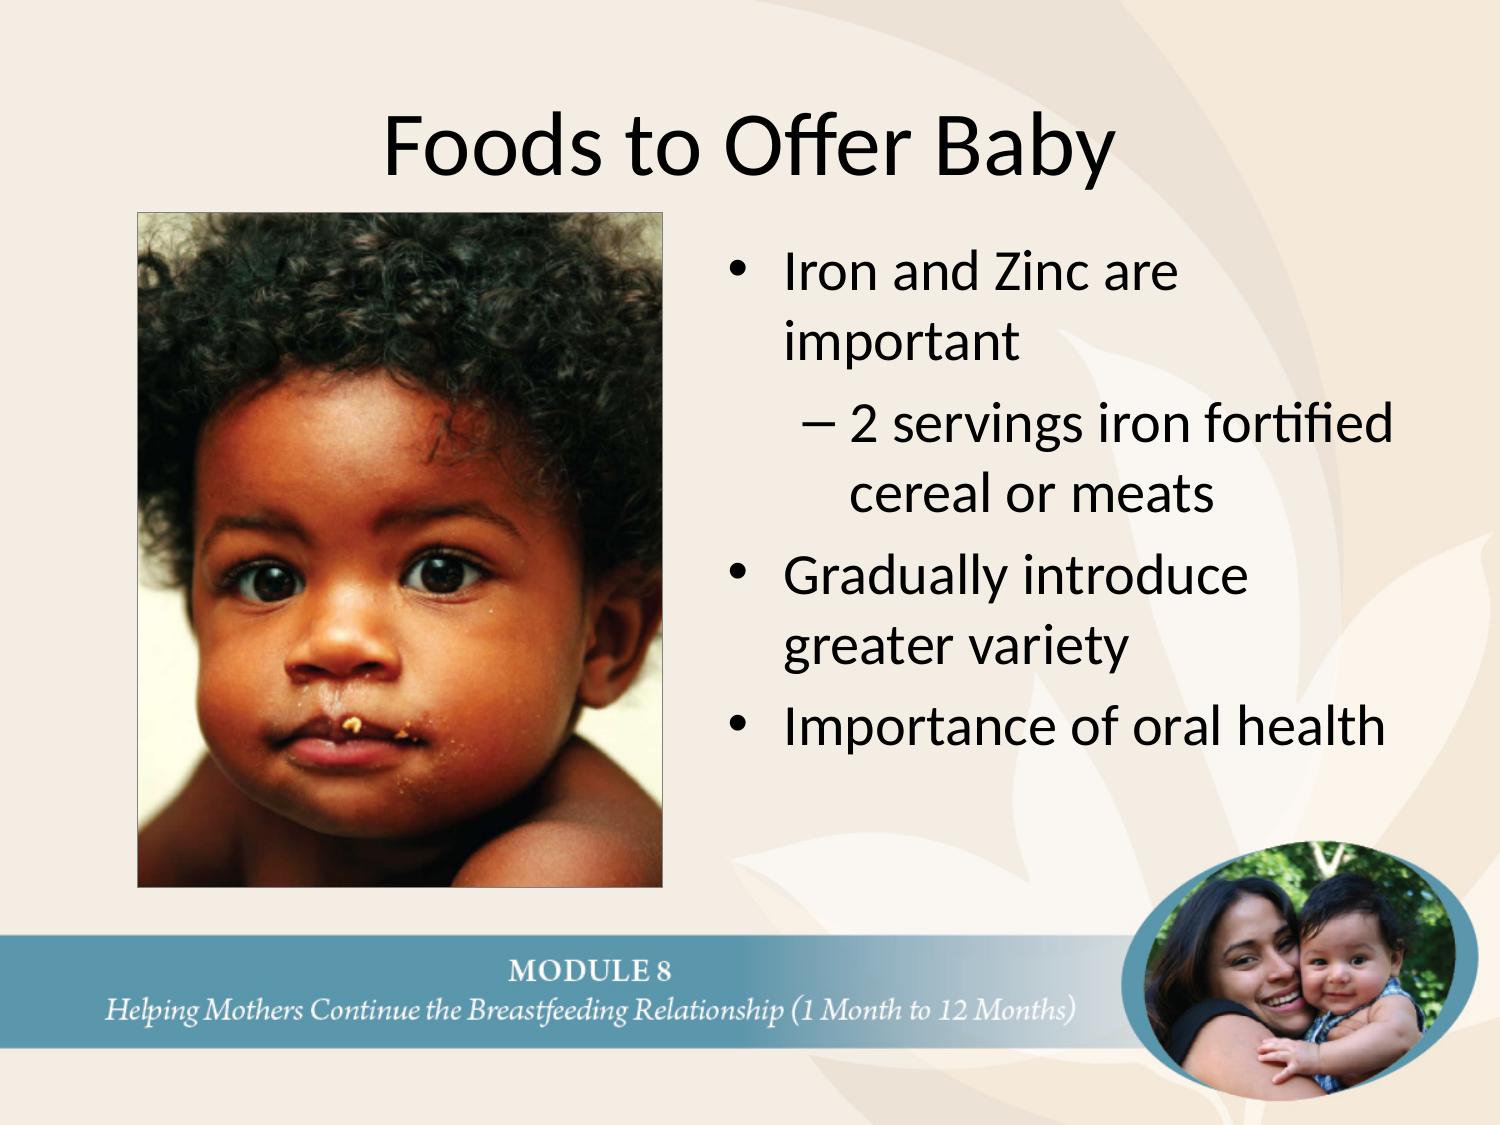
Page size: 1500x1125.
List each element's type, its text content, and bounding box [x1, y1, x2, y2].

title Foods to Offer Baby [75, 45, 1425, 233]
picture [0, 0, 1500, 1125]
list Iron and Zinc are important 2 servings iron fortified cereal or meats Gradually introduce greater variety Importance of oral health [712, 224, 1425, 1005]
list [137, 212, 663, 888]
